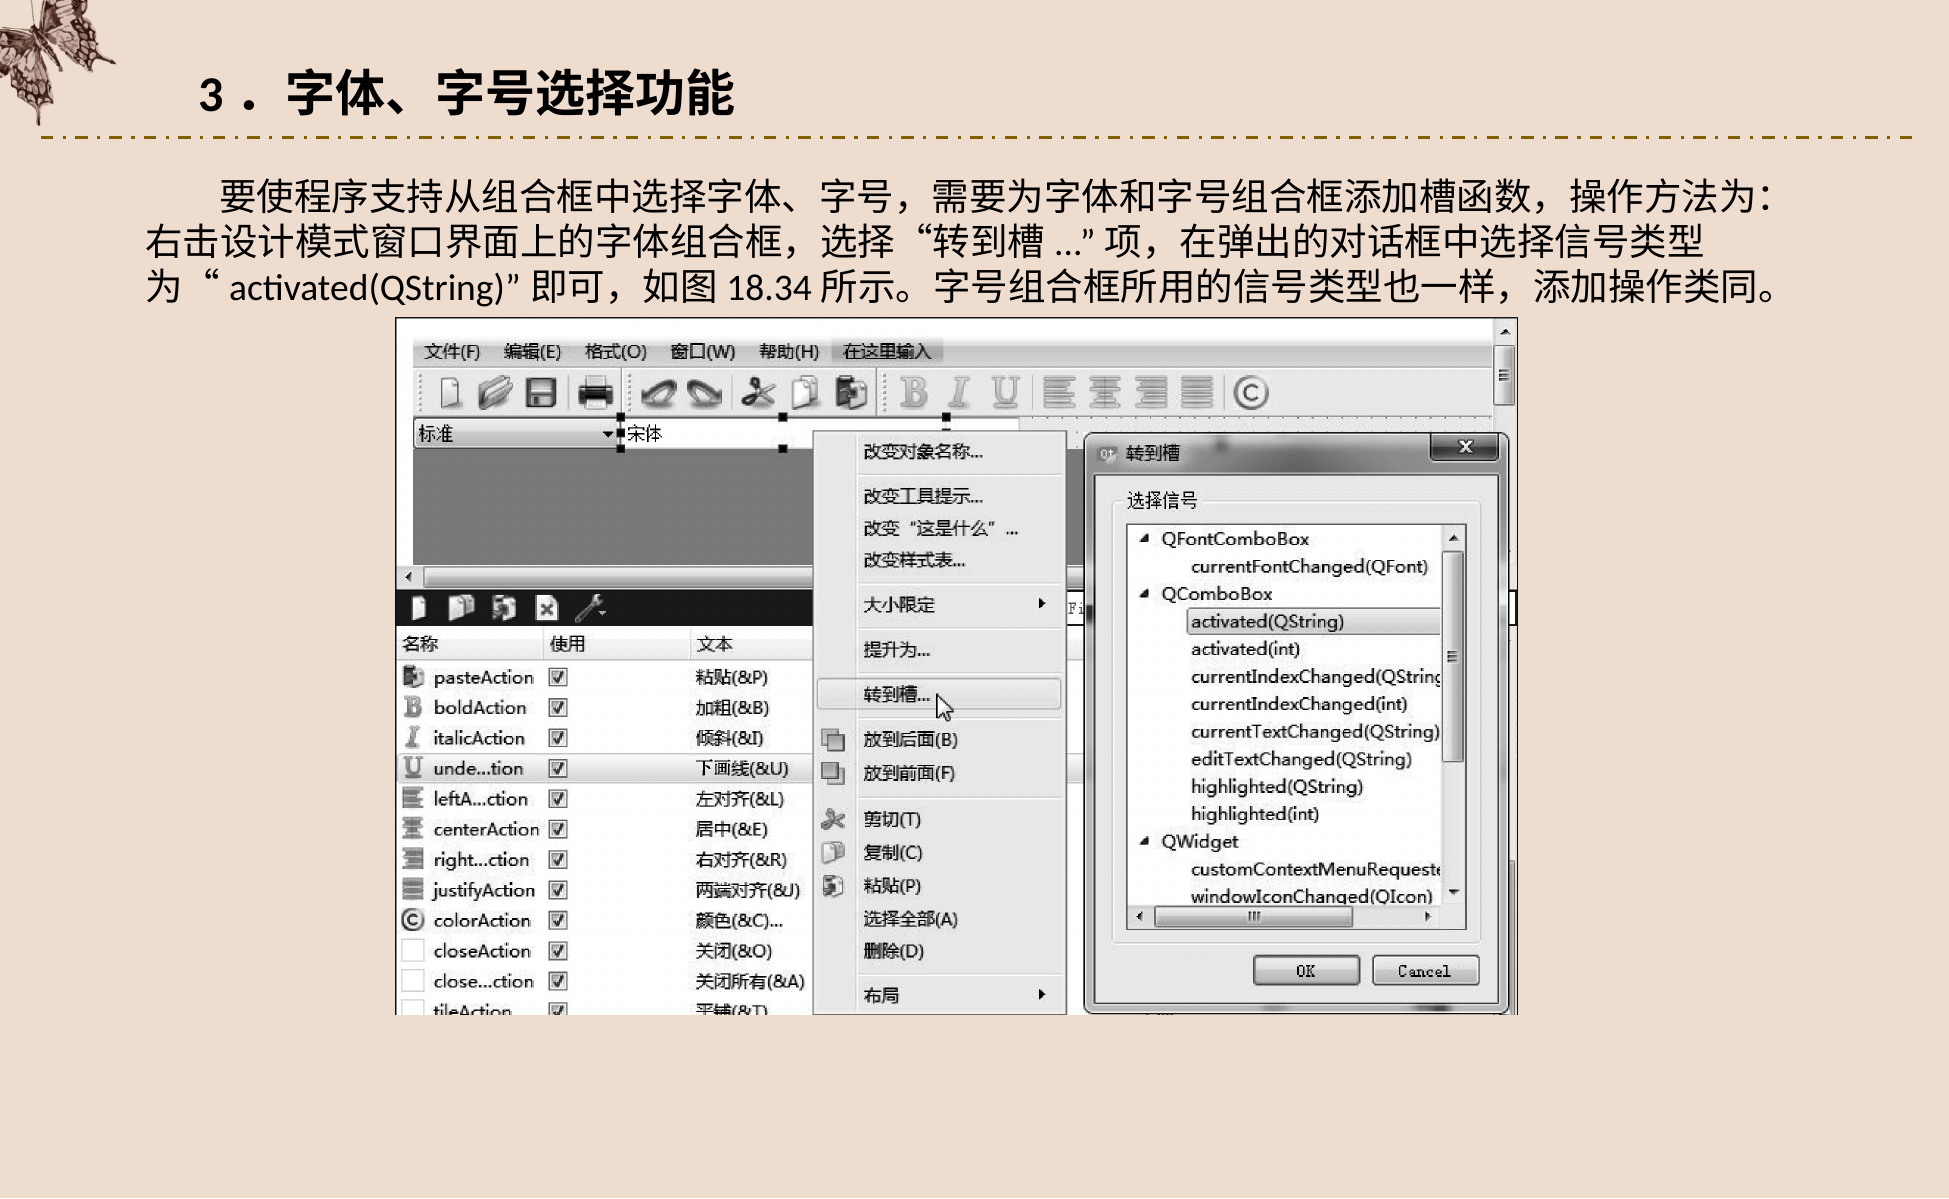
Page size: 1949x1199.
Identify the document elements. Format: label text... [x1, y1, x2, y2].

text_box 要使程序支持从组合框中选择字体、字号，需要为字体和字号组合框添加槽函数，操作方法为：右击设计模式窗口界面上的字体组合框，选择“转到槽...”项，在弹出的对话框中选择信号类型为“activated(QString)”即可，如图18.34所示。字号组合框所用的信号类型也一样，添加操作类同。 [130, 165, 1826, 316]
picture [395, 316, 1518, 1015]
picture [0, 0, 142, 138]
text_box 3．字体、字号选择功能 [183, 53, 751, 129]
